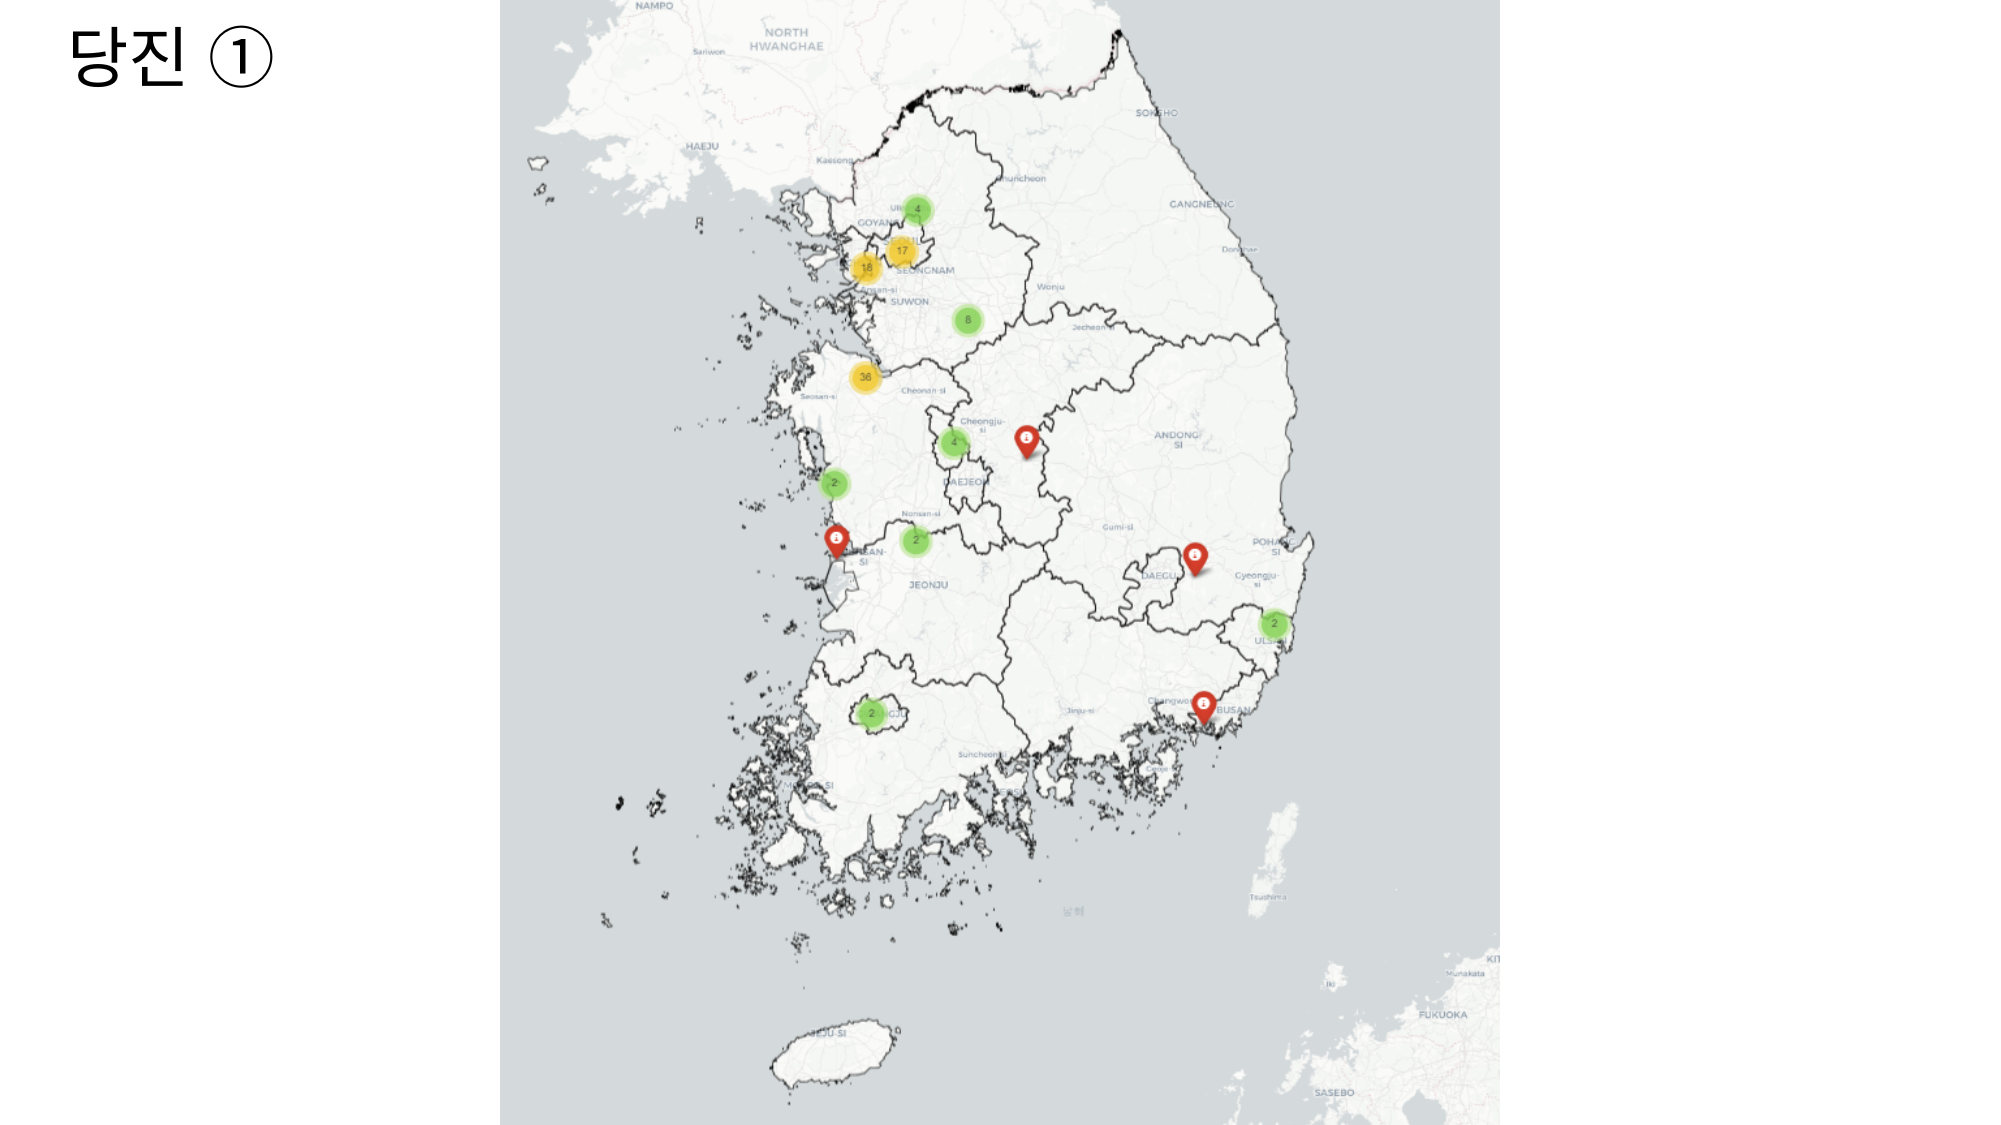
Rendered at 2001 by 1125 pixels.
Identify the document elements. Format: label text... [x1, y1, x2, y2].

picture [499, 0, 1500, 1125]
text_box 당진 ① [52, 8, 291, 104]
